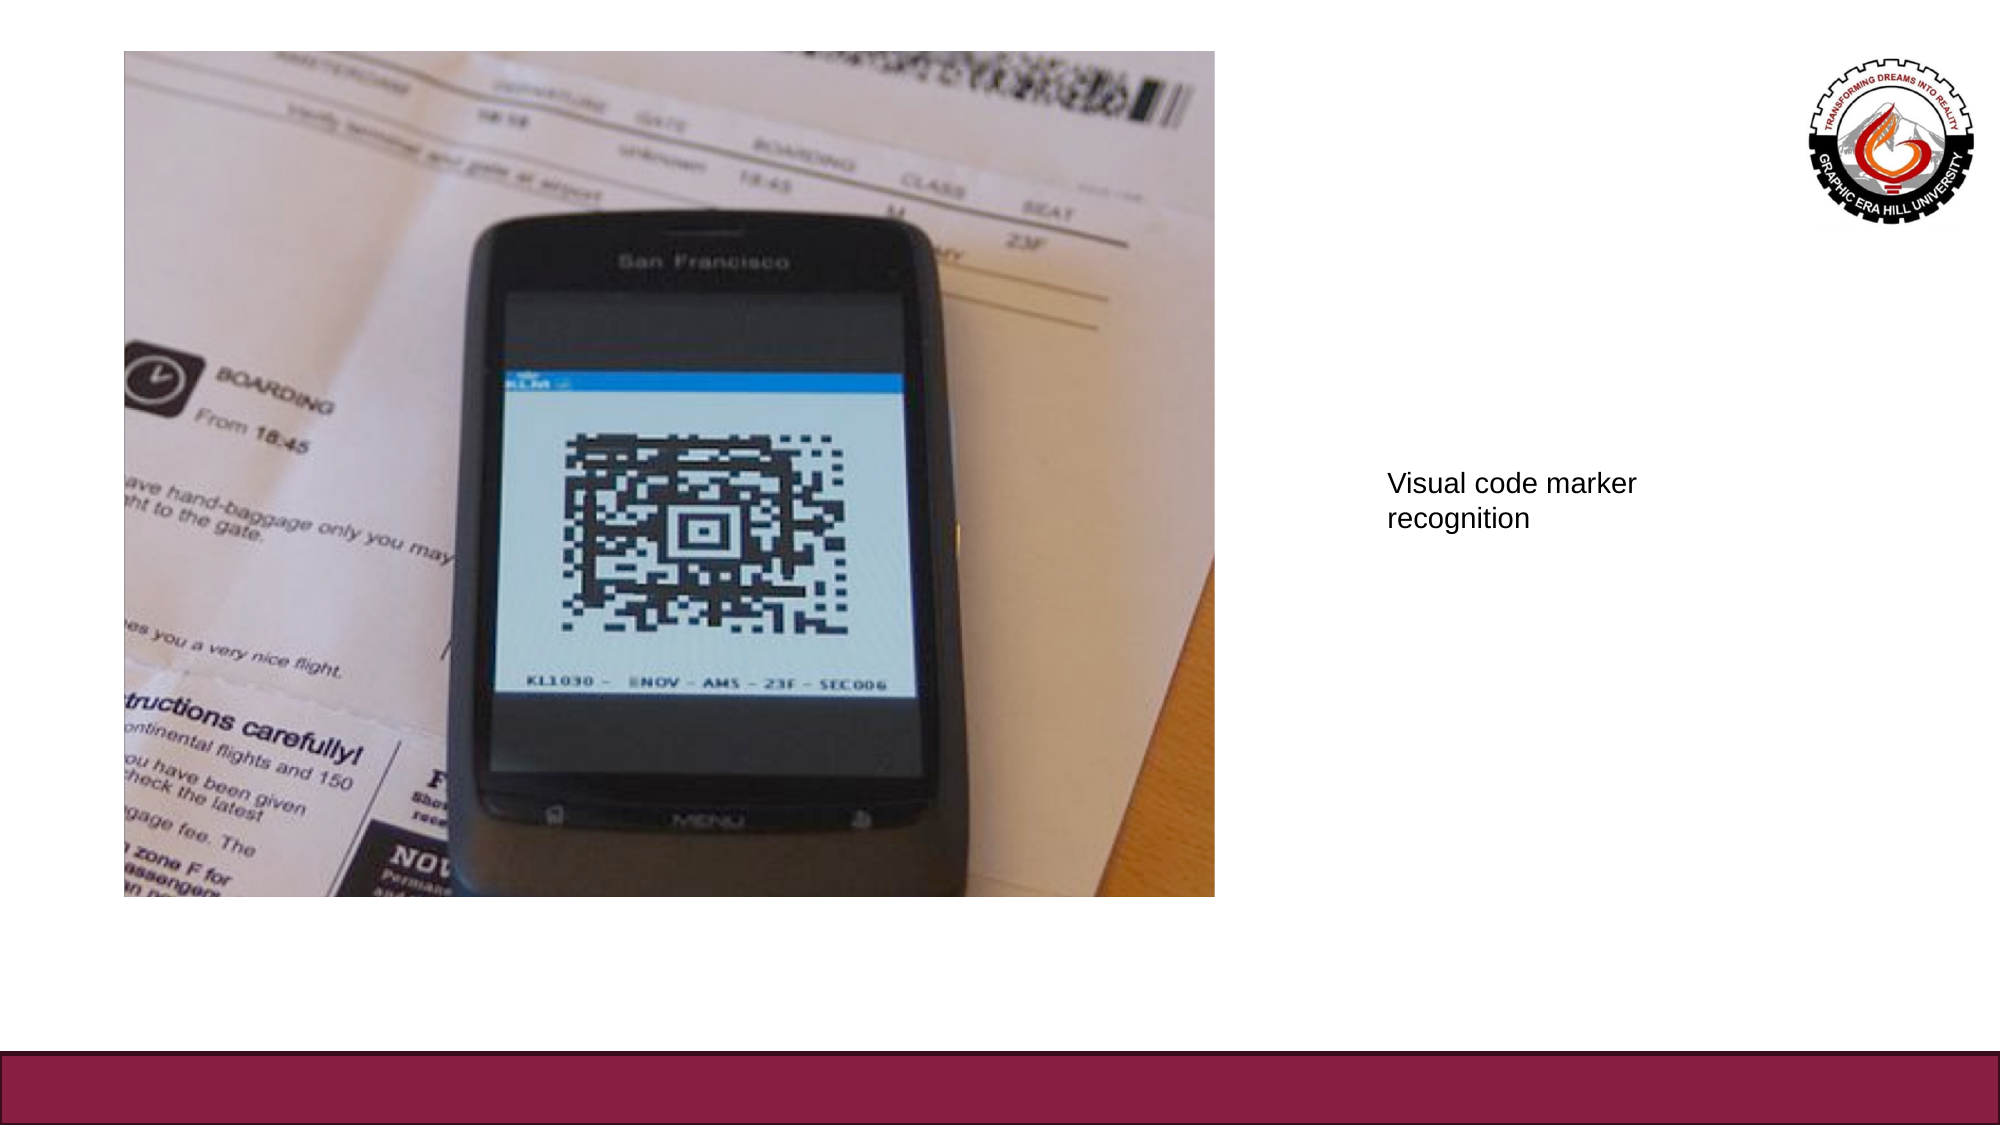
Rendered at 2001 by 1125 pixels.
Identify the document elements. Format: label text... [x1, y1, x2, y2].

picture [1780, 31, 2000, 251]
text_box Visual code marker recognition [1372, 456, 1782, 542]
text_box [0, 1051, 2000, 1125]
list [124, 50, 1215, 898]
